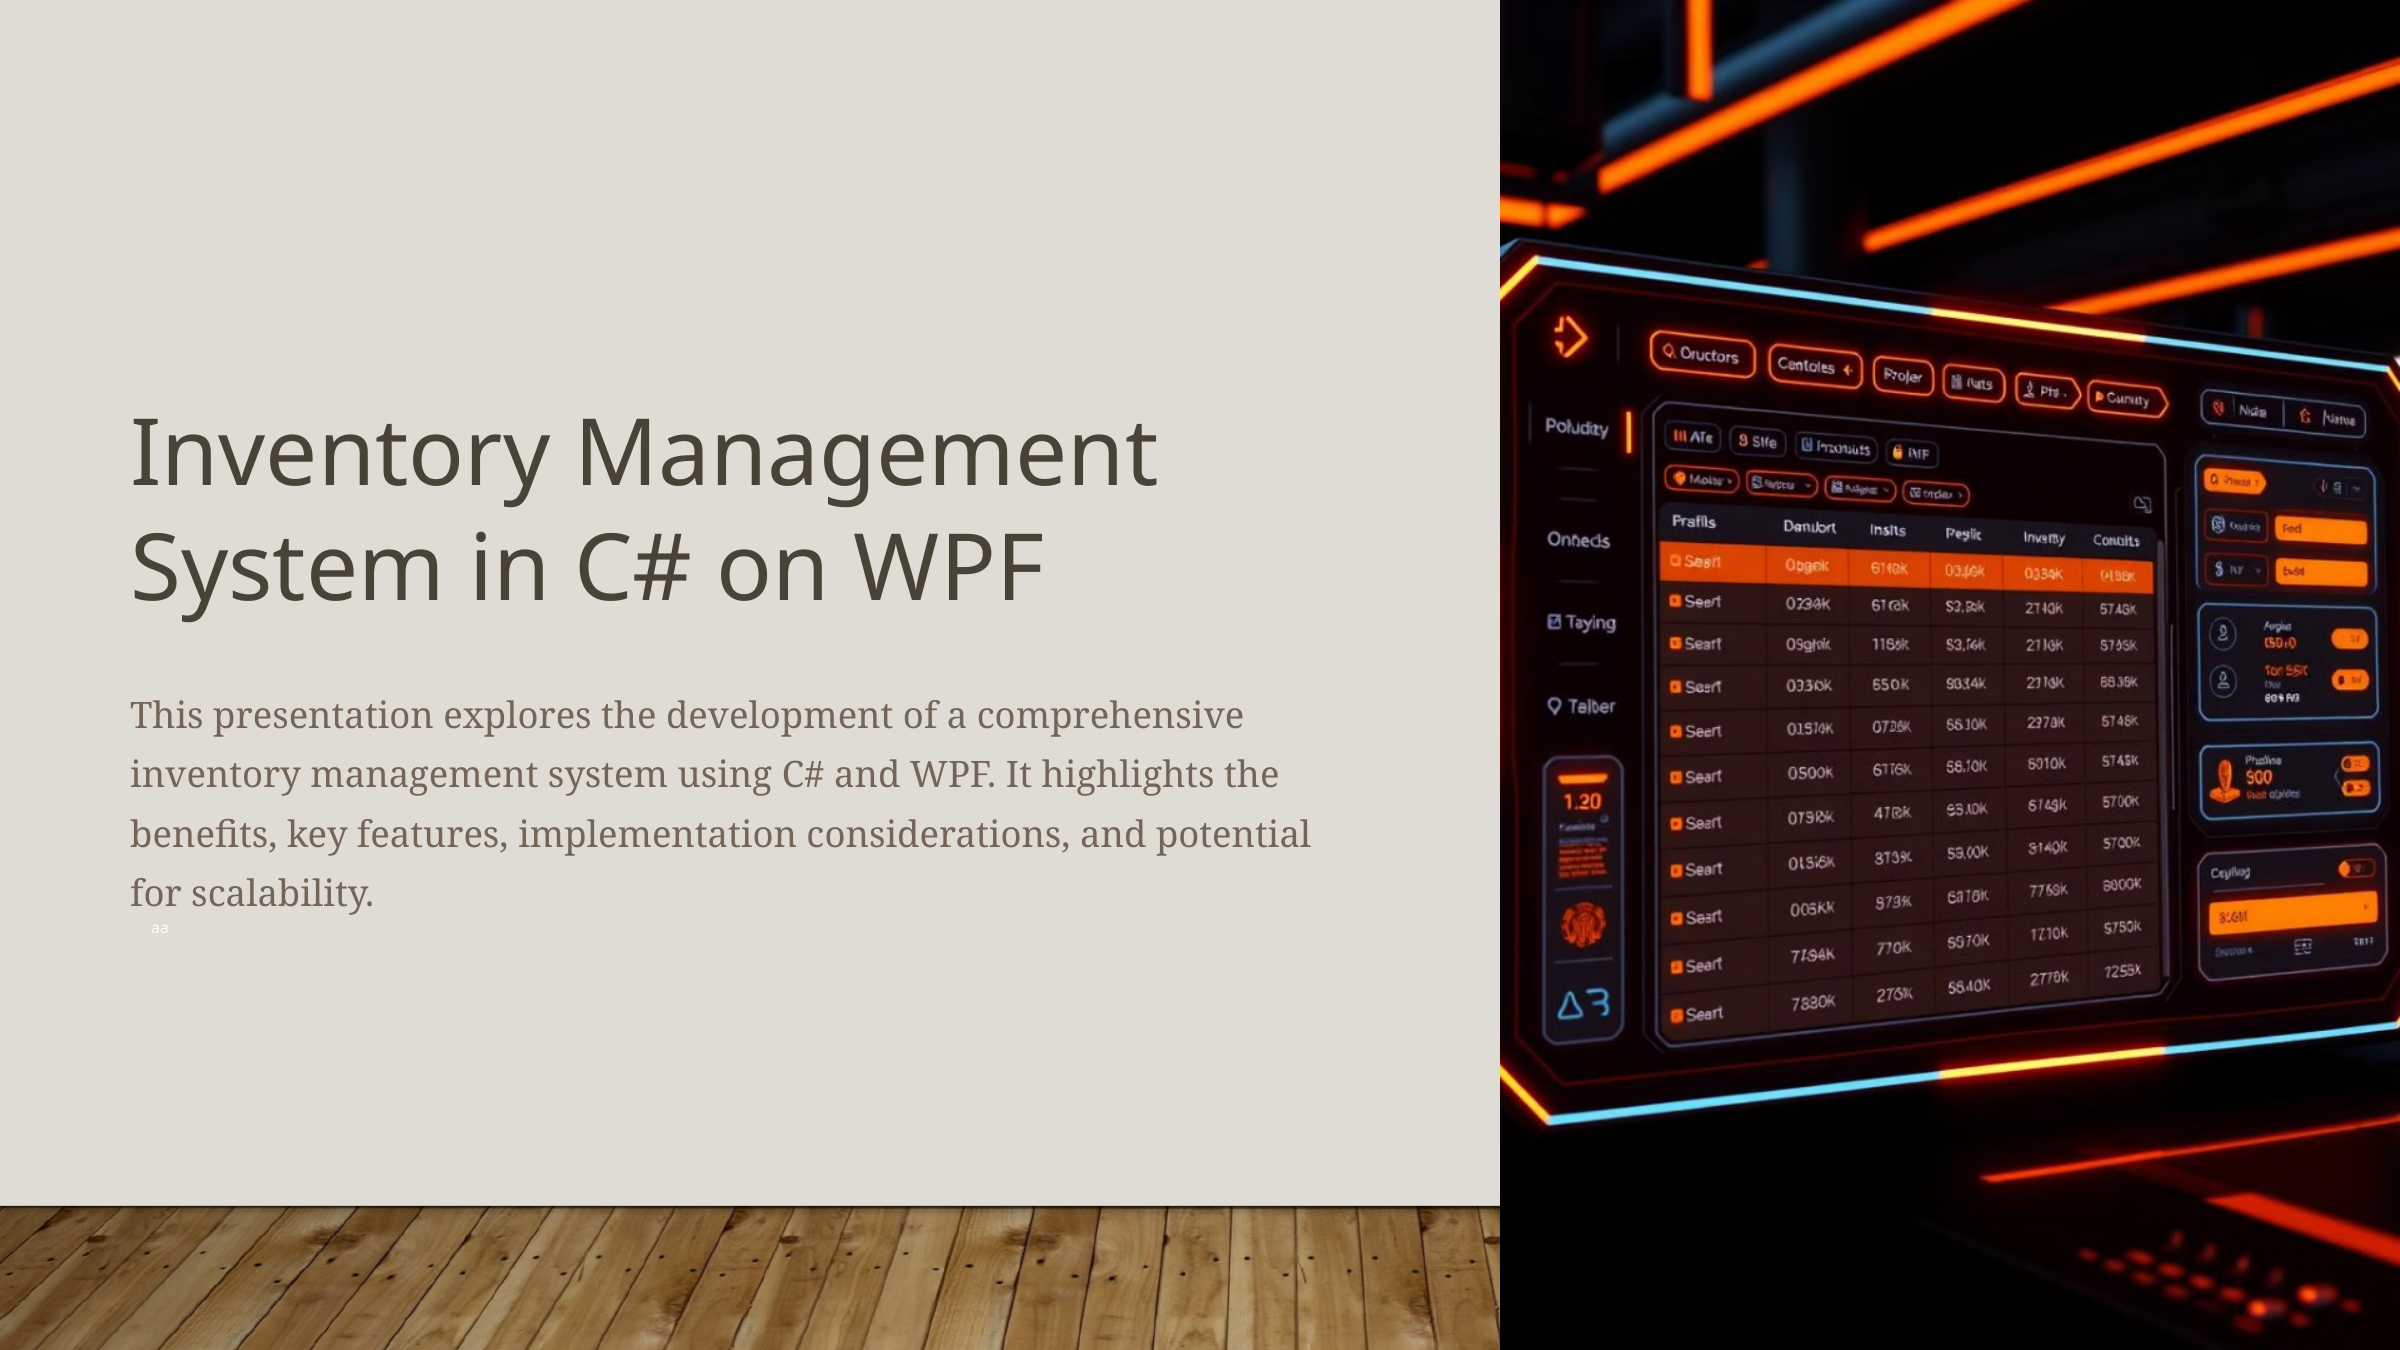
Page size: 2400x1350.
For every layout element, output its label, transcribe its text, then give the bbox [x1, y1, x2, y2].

text_box This presentation explores the development of a comprehensive inventory management system using C# and WPF. It highlights the benefits, key features, implementation considerations, and potential for scalability. [130, 676, 1370, 855]
picture [0, 0, 2400, 1350]
text_box aa [148, 921, 171, 938]
text_box Inventory Management System in C# on WPF [130, 387, 1370, 621]
